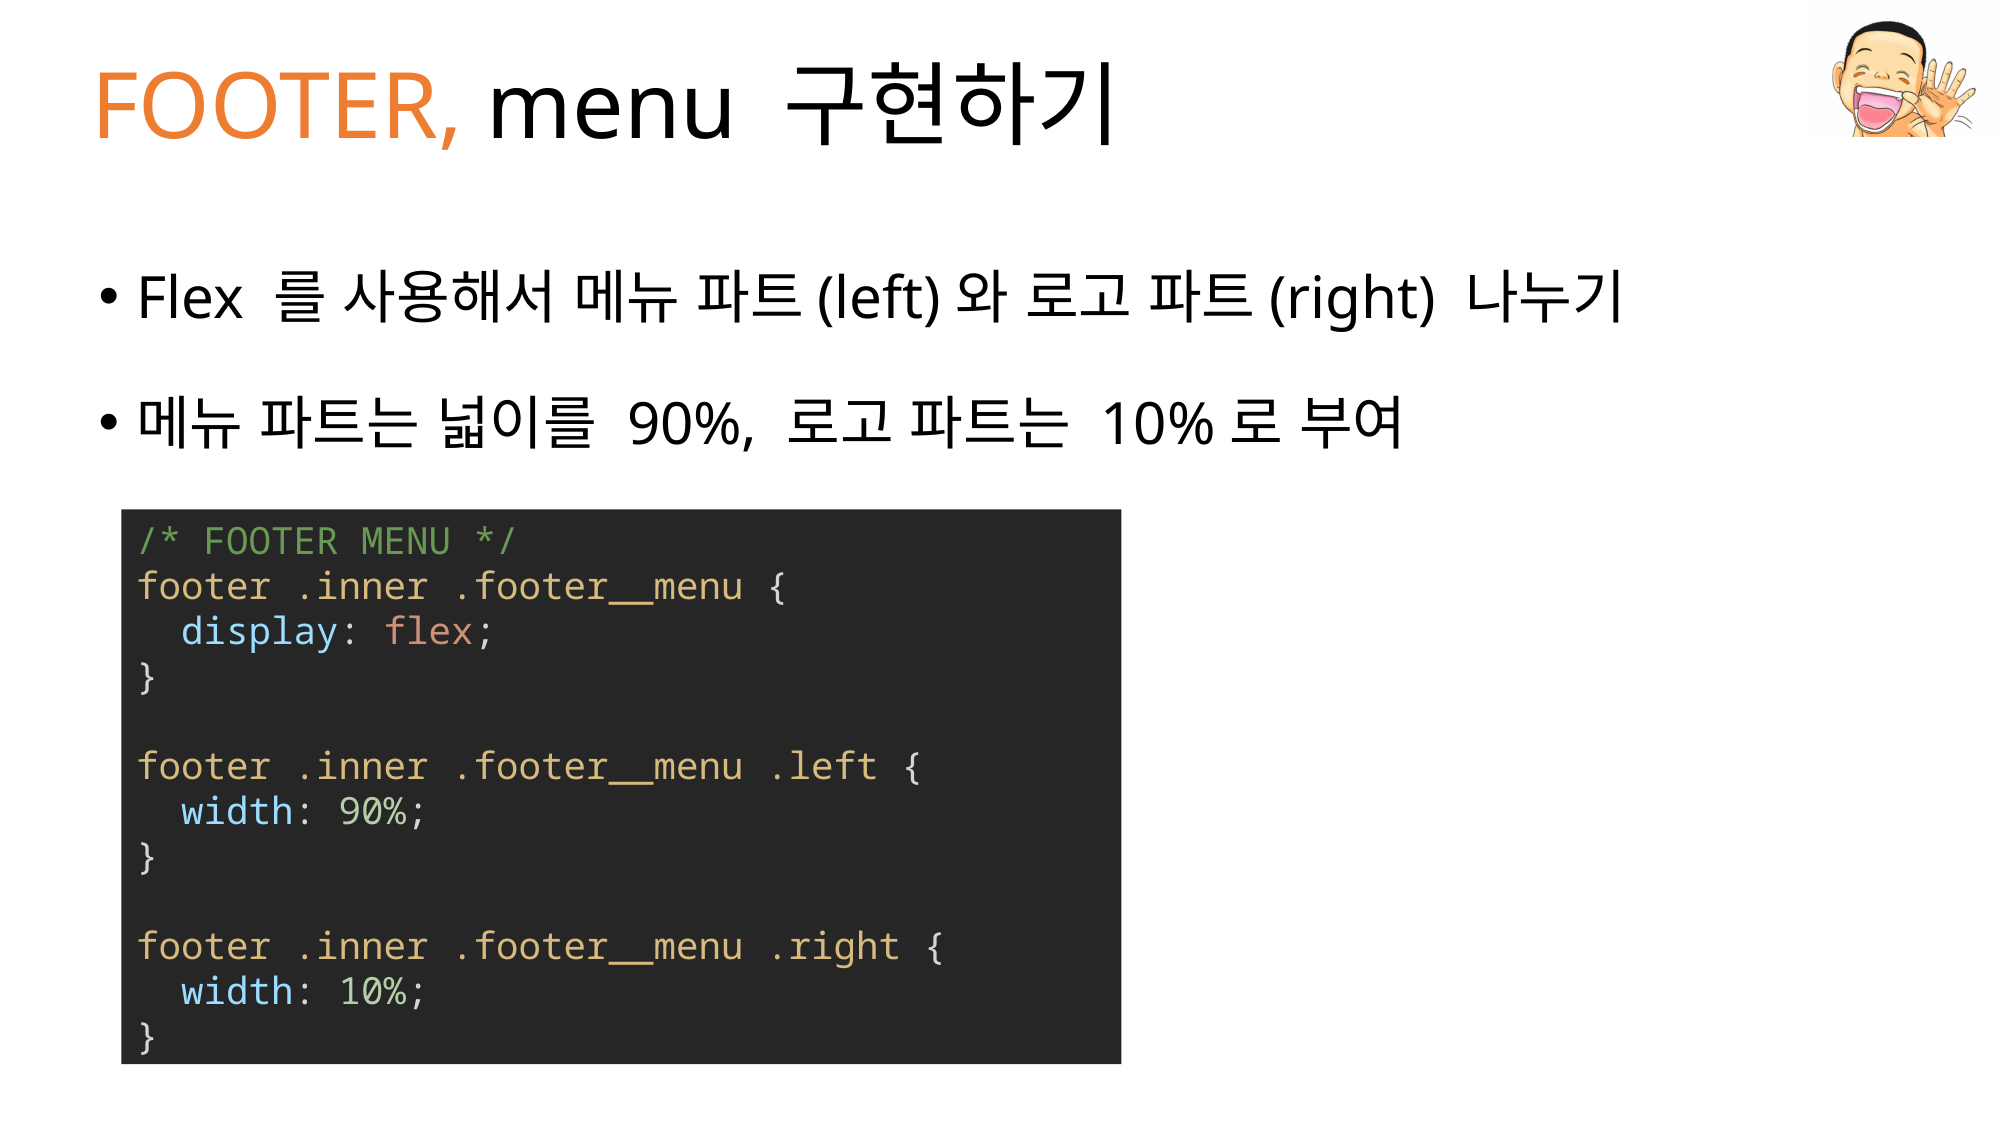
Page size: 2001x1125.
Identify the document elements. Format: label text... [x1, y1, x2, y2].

list Flex 를 사용해서 메뉴 파트(left)와 로고 파트(right) 나누기 메뉴 파트는 넓이를 90%, 로고 파트는 10%로 부여 [83, 217, 1931, 1125]
picture [1924, 0, 2000, 137]
title FOOTER, menu 구현하기 [76, 0, 1924, 218]
text_box /* FOOTER MENU */ footer .inner .footer__menu { display: flex; } footer .inner .footer__menu .left { width: 90%; } footer .inner .footer__menu .right { width: 10%; } [121, 509, 1122, 1065]
